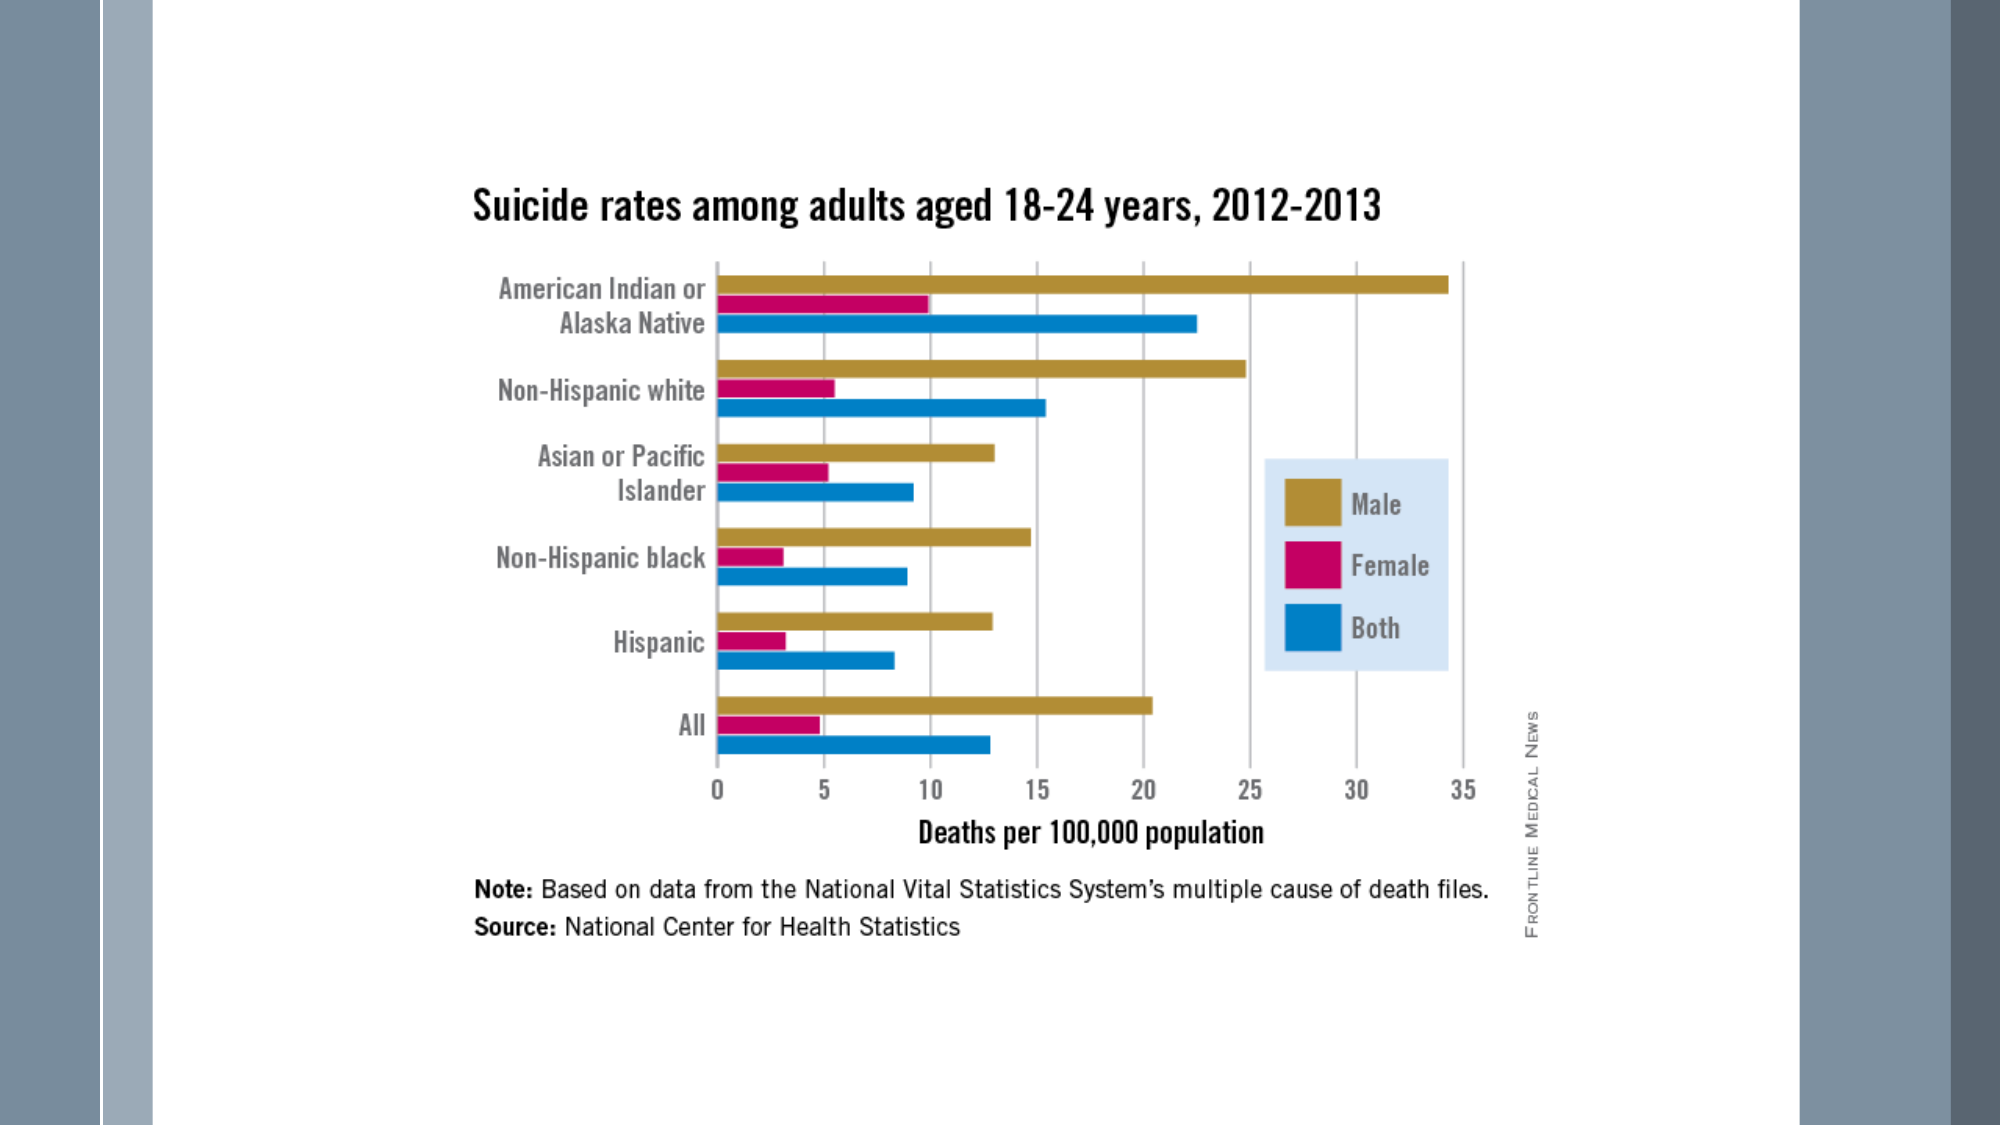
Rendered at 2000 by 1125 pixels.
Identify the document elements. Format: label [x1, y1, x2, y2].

picture [437, 149, 1563, 975]
